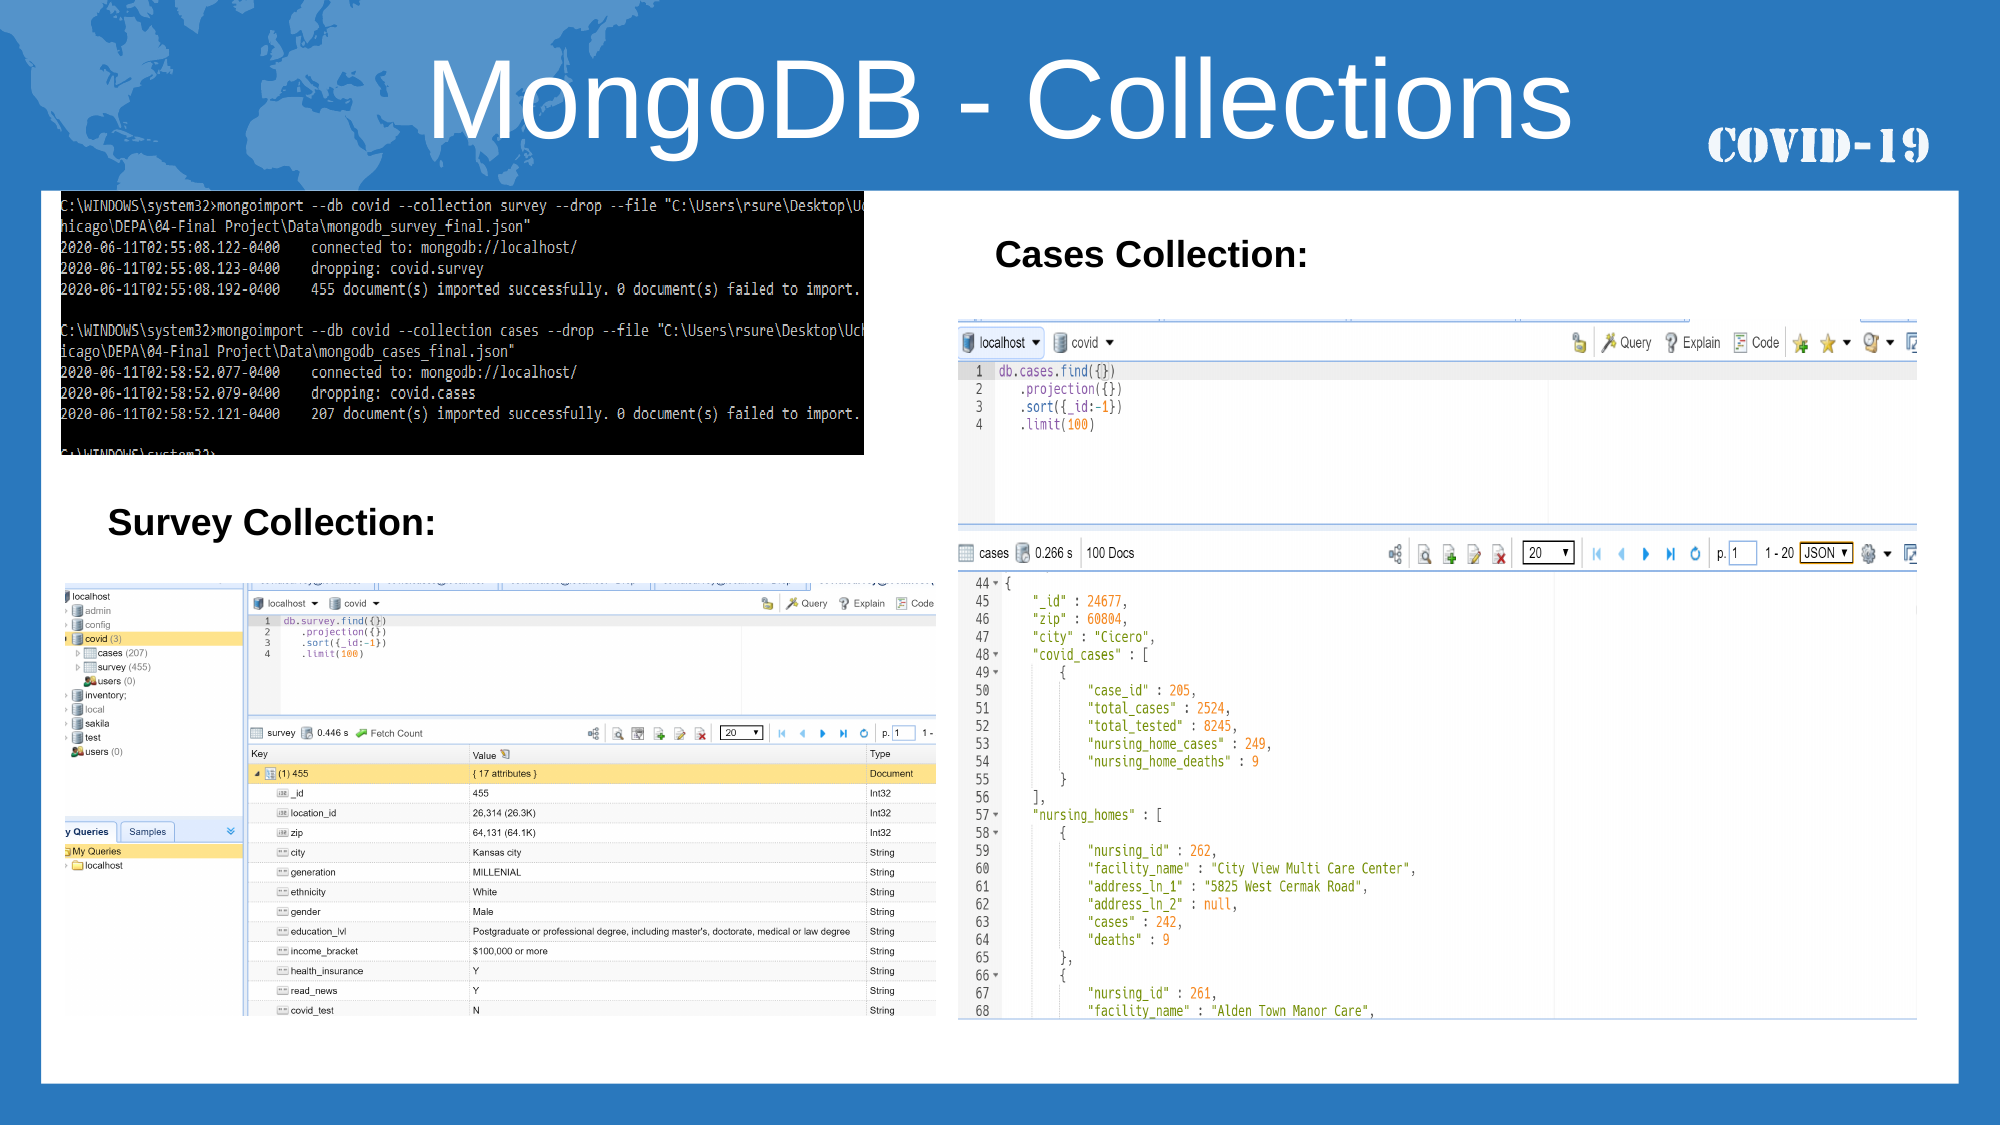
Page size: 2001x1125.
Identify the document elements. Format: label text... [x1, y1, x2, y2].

text_box Survey Collection: [92, 490, 543, 551]
picture [61, 191, 864, 455]
text_box Cases Collection: [979, 222, 1430, 283]
list MongoDB - Collections [0, 42, 2000, 162]
picture [65, 583, 936, 1016]
picture [958, 319, 1917, 1020]
